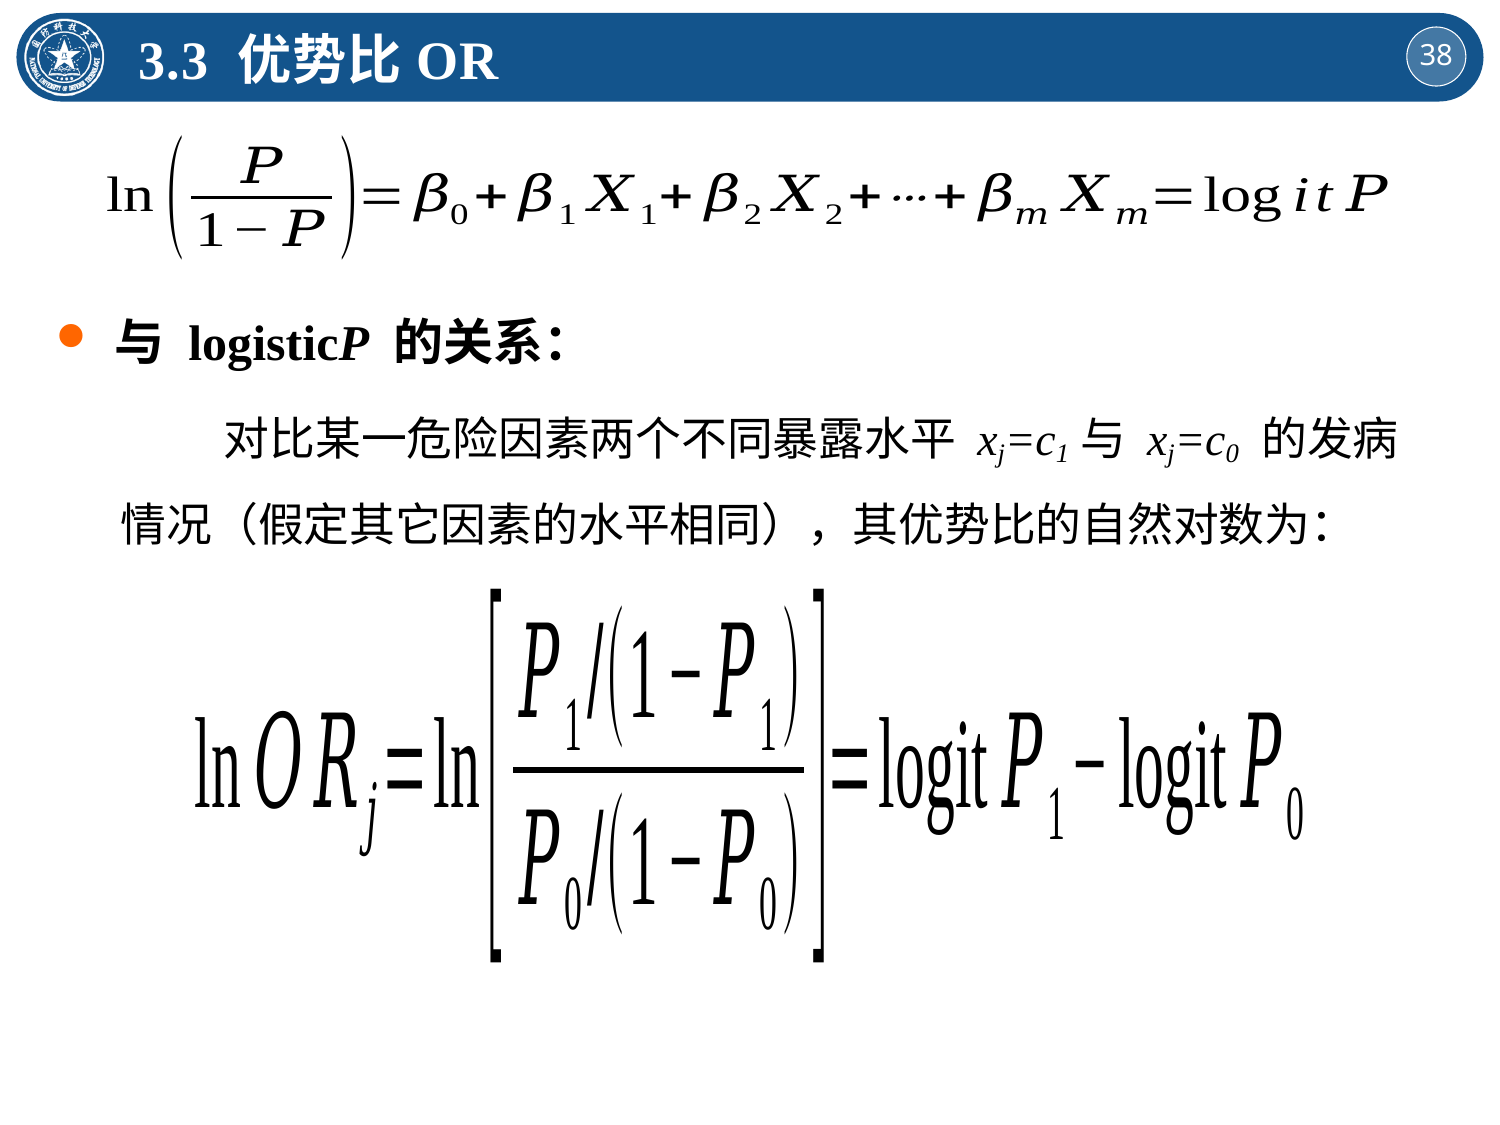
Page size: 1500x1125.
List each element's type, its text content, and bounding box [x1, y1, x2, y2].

text_box 对比某一危险因素两个不同暴露水平 xj=c1与 xj=c0 的发病情况（假定其它因素的水平相同），其优势比的自然对数为： [106, 373, 1459, 558]
text_box 与 logisticP 的关系： [41, 297, 684, 378]
picture [16, 9, 111, 104]
text_box 3.3 优势比OR [123, 17, 1237, 98]
